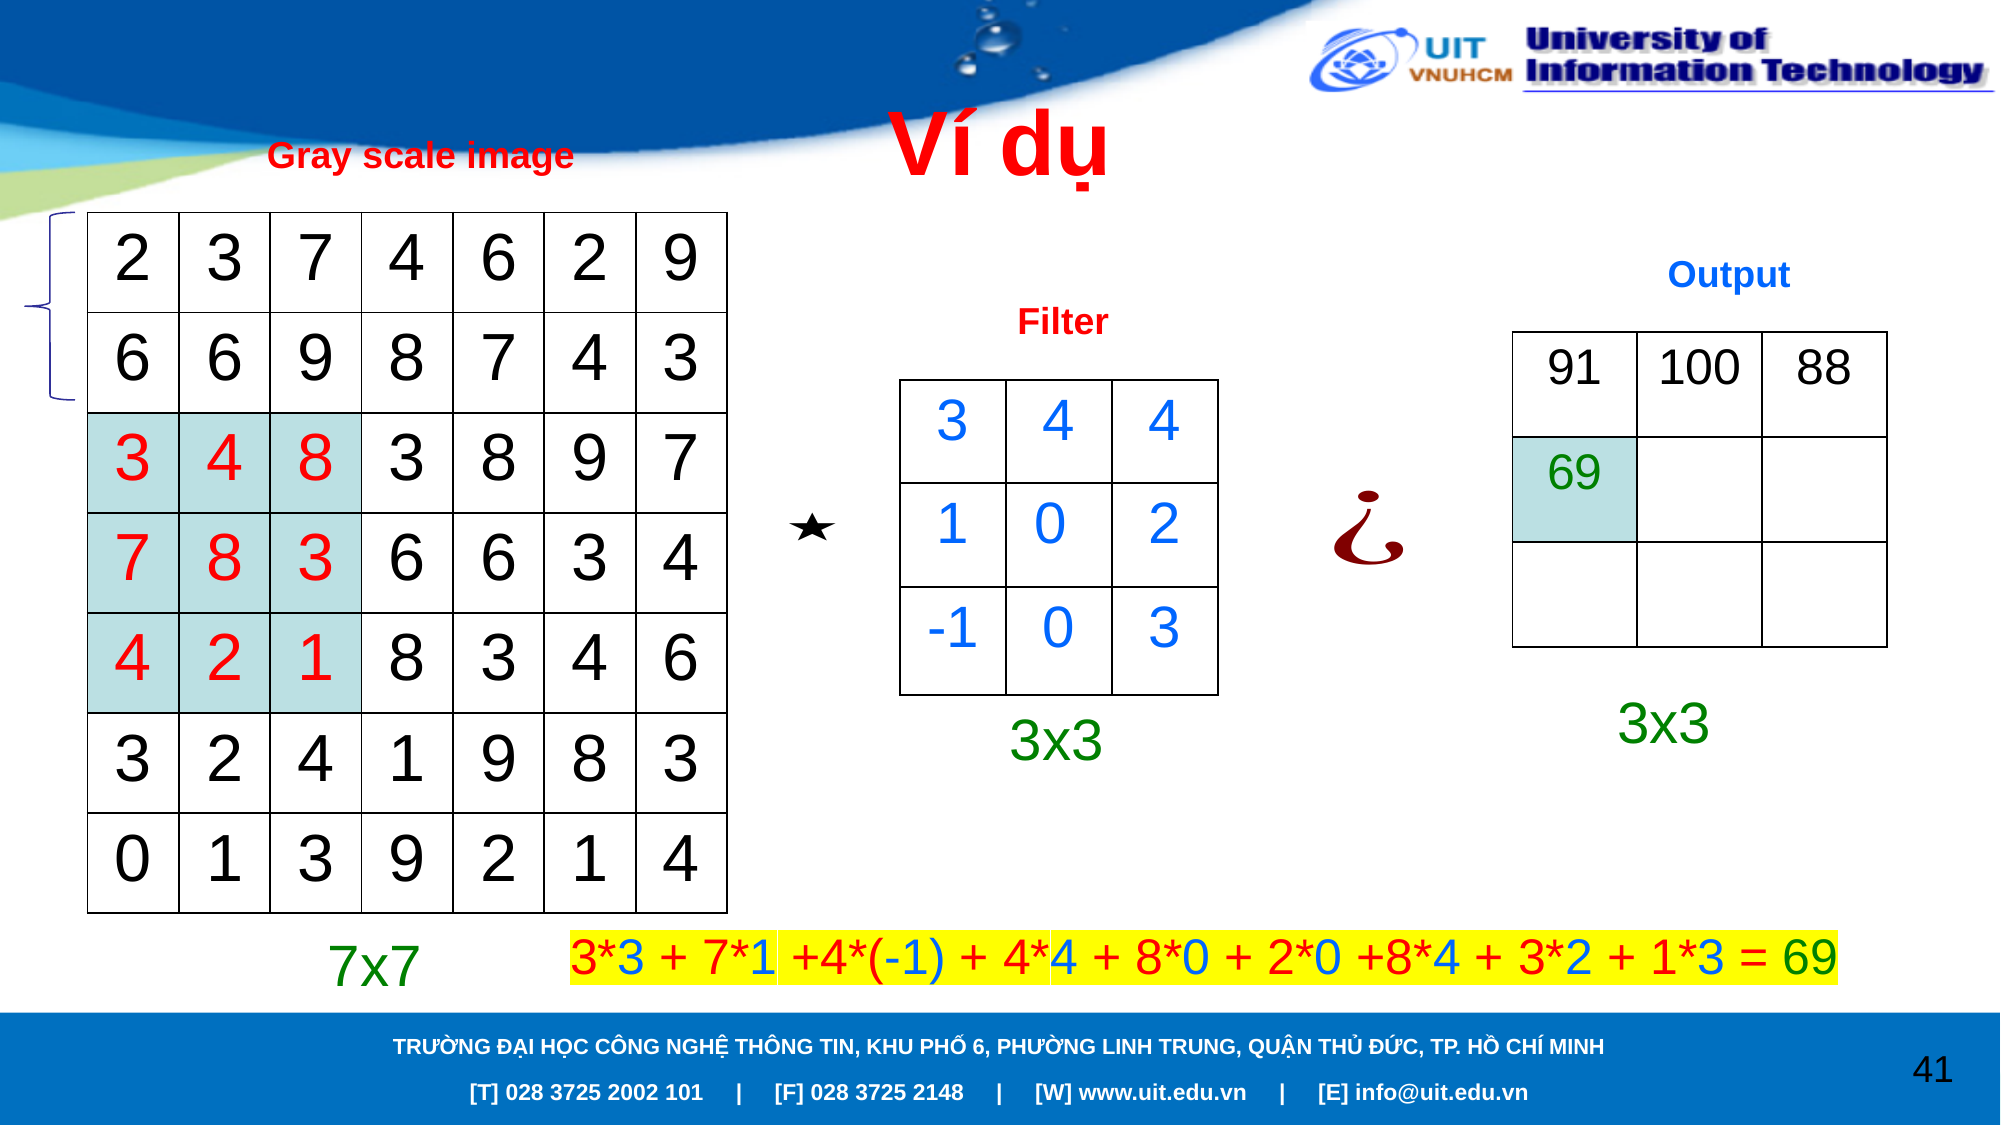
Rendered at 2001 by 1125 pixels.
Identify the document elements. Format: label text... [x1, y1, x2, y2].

table_cell 69 [1513, 438, 1636, 541]
table_cell 3 [271, 814, 361, 912]
table_header 3 [901, 381, 1005, 482]
table_cell [1763, 438, 1886, 541]
table_cell 4 [545, 614, 635, 712]
table_cell 4 [637, 514, 726, 612]
table_cell 4 [88, 614, 178, 712]
table_header 9 [637, 213, 726, 312]
table_header 3 [180, 213, 269, 312]
table_cell 6 [180, 313, 269, 412]
table_cell 1 [180, 814, 269, 912]
table_header 2 [88, 213, 178, 312]
table_header 7 [271, 213, 361, 312]
table_cell 8 [362, 313, 452, 412]
table_cell [1638, 543, 1761, 646]
text_box 7x7 [313, 920, 438, 1006]
table_cell 1 [362, 714, 452, 812]
table_cell 0 [1007, 588, 1111, 694]
table_cell 3 [545, 514, 635, 612]
table_cell 1 [901, 484, 1005, 586]
table_cell [1513, 543, 1636, 646]
table_cell 7 [88, 514, 178, 612]
text_box Filter [1002, 289, 1124, 350]
table_cell 6 [637, 614, 726, 712]
table_cell 6 [88, 313, 178, 412]
picture [0, 0, 2001, 1125]
table_cell 8 [362, 614, 452, 712]
table_cell 9 [362, 814, 452, 912]
table_cell 7 [454, 313, 543, 412]
table_cell 1 [545, 814, 635, 912]
table_header 4 [1113, 381, 1217, 482]
table_cell 8 [180, 514, 269, 612]
table_header 91 [1513, 333, 1636, 436]
text_box Gray scale image [252, 124, 590, 184]
table_cell 9 [545, 414, 635, 512]
table_cell 1 [271, 614, 361, 712]
table_header 88 [1763, 333, 1886, 436]
table_cell 4 [545, 313, 635, 412]
text_box [24, 211, 76, 401]
table_cell 4 [271, 714, 361, 812]
table_cell 6 [454, 514, 543, 612]
table_cell 6 [362, 514, 452, 612]
table_header 100 [1638, 333, 1761, 436]
table_header 2 [545, 213, 635, 312]
text_box 3x3 [1602, 677, 1727, 763]
table_cell 3 [88, 714, 178, 812]
table_cell 2 [1113, 484, 1217, 586]
table_cell 0 [1007, 484, 1111, 586]
table_cell 3 [637, 714, 726, 812]
table_header 6 [454, 213, 543, 312]
text_box Output [1652, 242, 1806, 303]
table_cell 8 [454, 414, 543, 512]
table_cell -1 [901, 588, 1005, 694]
table_cell 2 [180, 714, 269, 812]
table_cell 3 [454, 614, 543, 712]
table_cell 2 [454, 814, 543, 912]
table_cell 8 [545, 714, 635, 812]
table_cell [1638, 438, 1761, 541]
table_cell 9 [454, 714, 543, 812]
table_header 4 [362, 213, 452, 312]
table_cell 4 [637, 814, 726, 912]
table_cell 7 [637, 414, 726, 512]
table_header 4 [1007, 381, 1111, 482]
table_cell 3 [271, 514, 361, 612]
table_cell 9 [271, 313, 361, 412]
table_cell 3 [362, 414, 452, 512]
text_box 3x3 [995, 694, 1120, 780]
table_cell 3 [637, 313, 726, 412]
table_cell 0 [88, 814, 178, 912]
table_cell 8 [271, 414, 361, 512]
text_box 3*3 + 7*1 +4*(-1) + 4*4 + 8*0 + 2*0 +8*4 + 3*2 + 1*3 = 69 [555, 917, 1854, 993]
table_cell 3 [1113, 588, 1217, 694]
title Ví dụ [99, 45, 1900, 233]
table_cell 3 [88, 414, 178, 512]
table_cell [1763, 543, 1886, 646]
table_cell 4 [180, 414, 269, 512]
table_cell 2 [180, 614, 269, 712]
